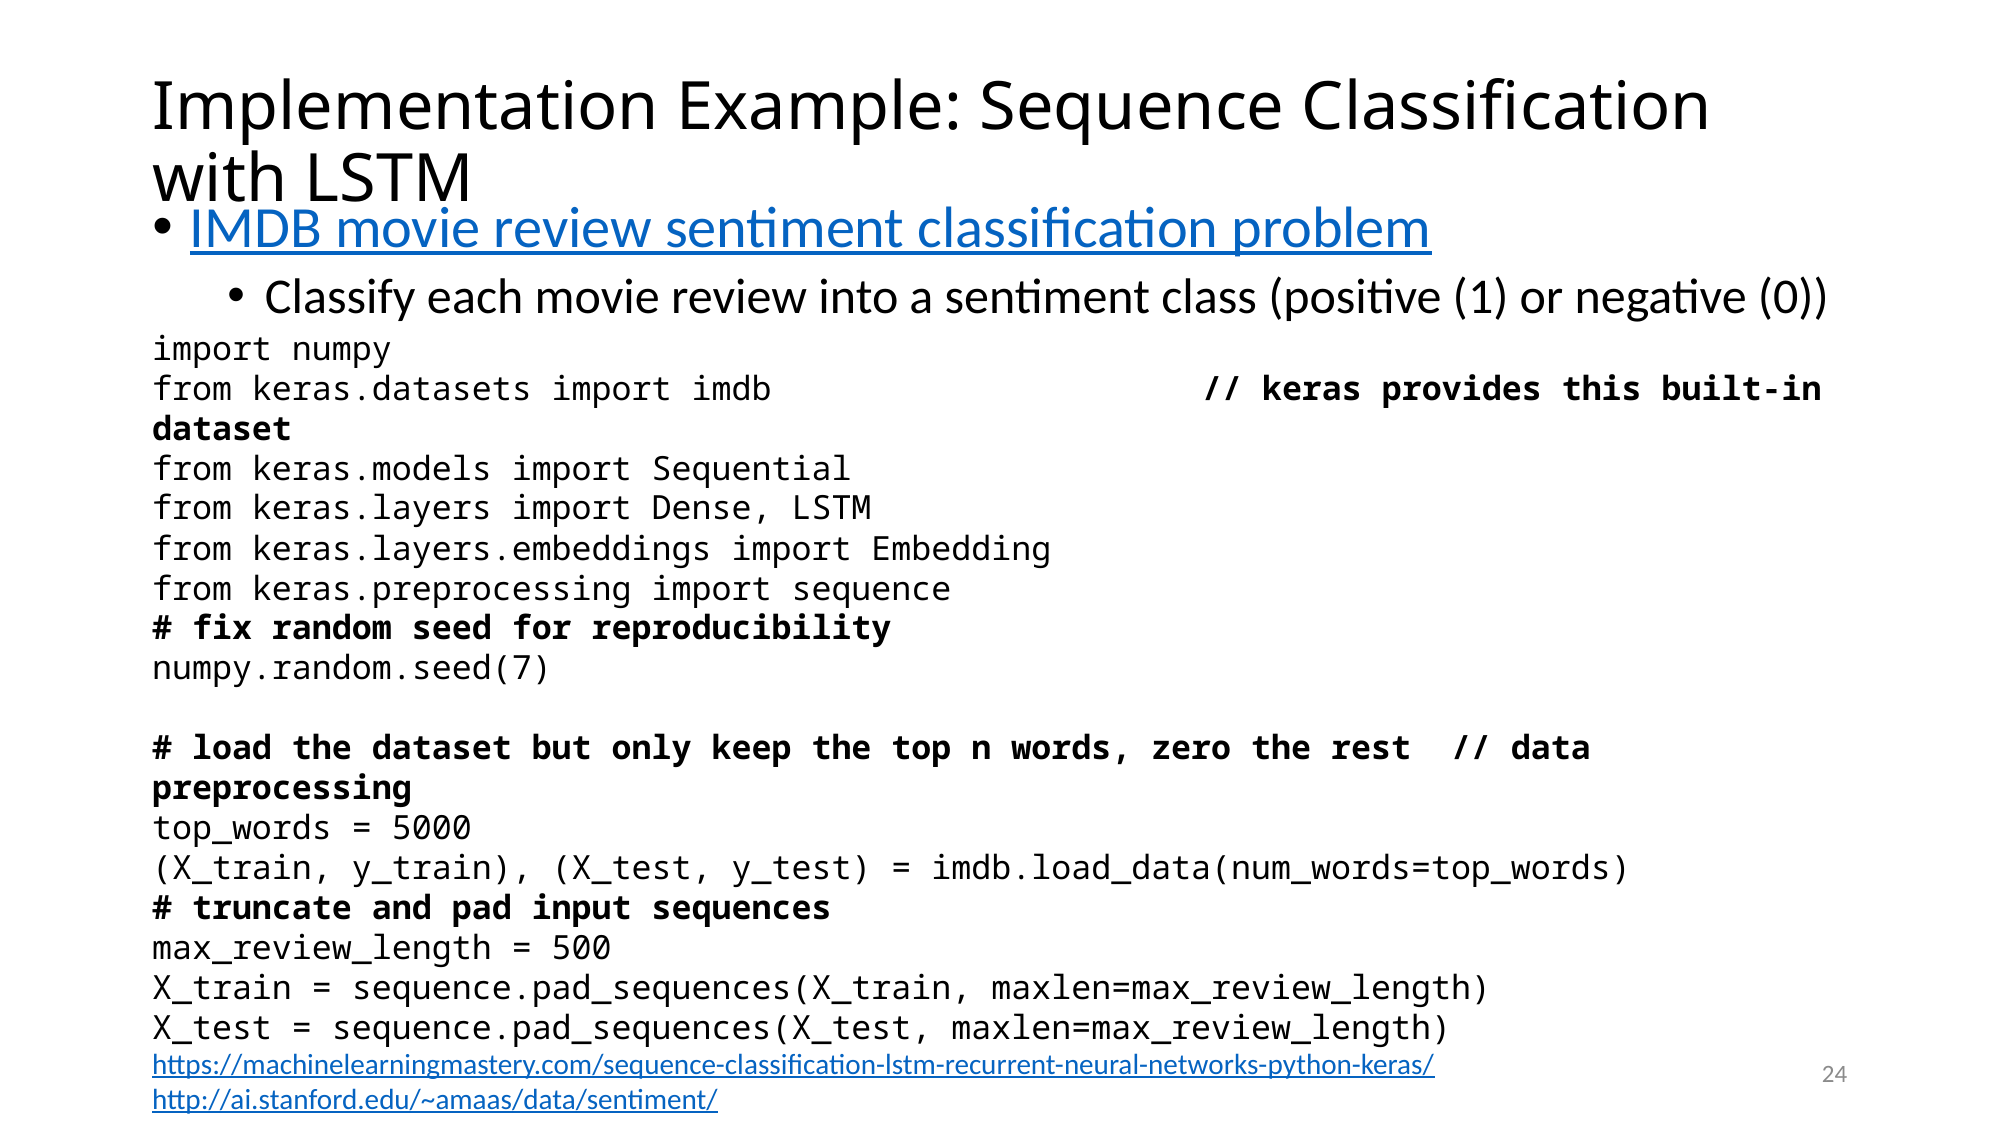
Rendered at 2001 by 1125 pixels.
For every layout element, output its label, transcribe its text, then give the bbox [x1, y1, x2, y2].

text_box https://machinelearningmastery.com/sequence-classification-lstm-recurrent-neural-networks-python-keras/ http://ai.stanford.edu/~amaas/data/sentiment/ [137, 1054, 1863, 1123]
title Implementation Example: Sequence Classification with LSTM [137, 59, 1863, 189]
text_box import numpy from keras.datasets import imdb // keras provides this built-in dataset from keras.models import Sequential from keras.layers import Dense, LSTM from keras.layers.embeddings import Embedding from keras.preprocessing import sequence # fix random seed for reproducibility numpy.random.seed(7) # load the dataset but only keep the top n words, zero the rest // data preprocessing top_words = 5000 (X_train, y_train), (X_test, y_test) = imdb.load_data(num_words=top_words) # truncate and pad input sequences max_review_length = 500 X_train = sequence.pad_sequences(X_train, maxlen=max_review_length) X_test = sequence.pad_sequences(X_test, maxlen=max_review_length) [137, 319, 1863, 1054]
list IMDB movie review sentiment classification problem Classify each movie review into a sentiment class (positive (1) or negative (0)) [137, 189, 1863, 319]
